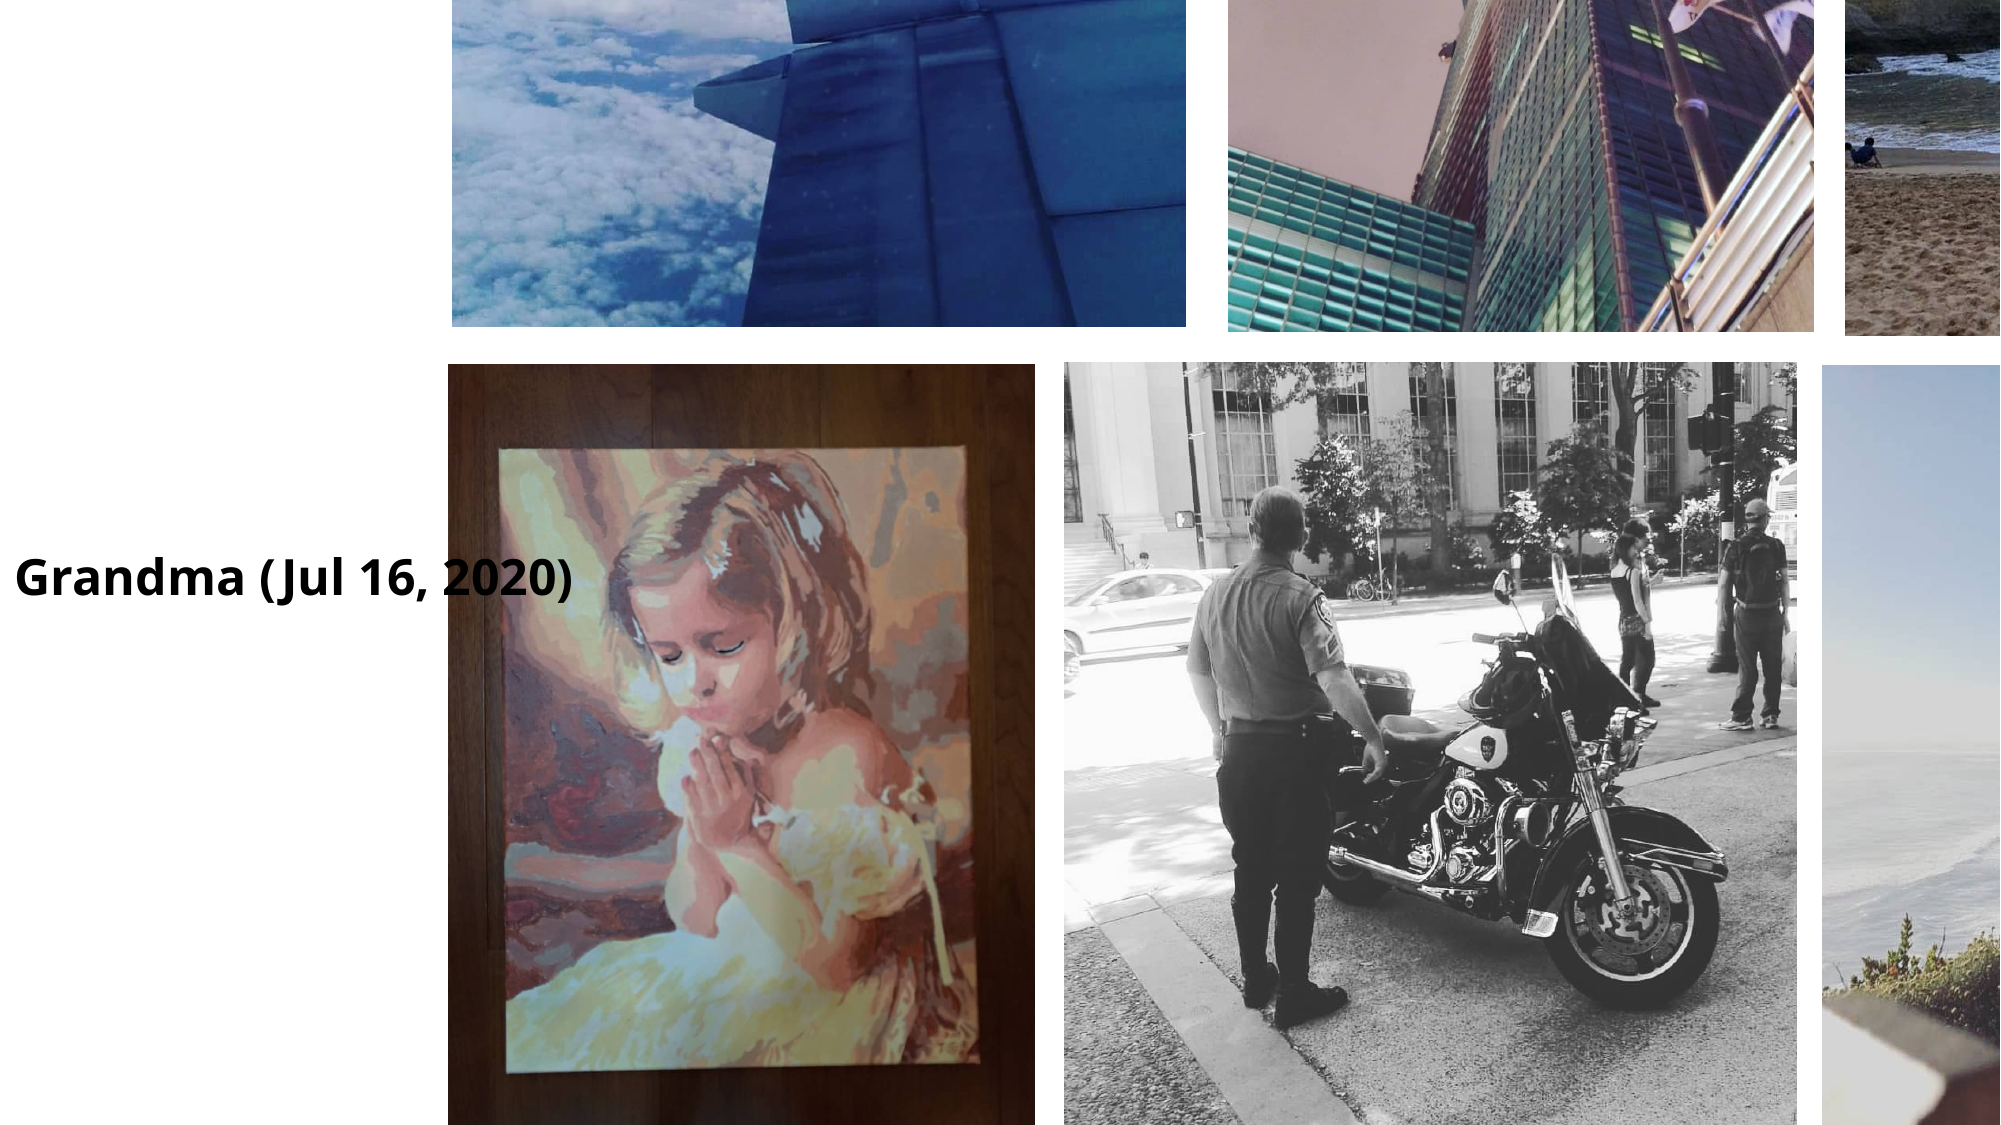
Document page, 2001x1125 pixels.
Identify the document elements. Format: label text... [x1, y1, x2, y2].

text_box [441, 0, 2000, 1125]
text_box Grandma (Jul 16, 2020) [0, 537, 441, 613]
